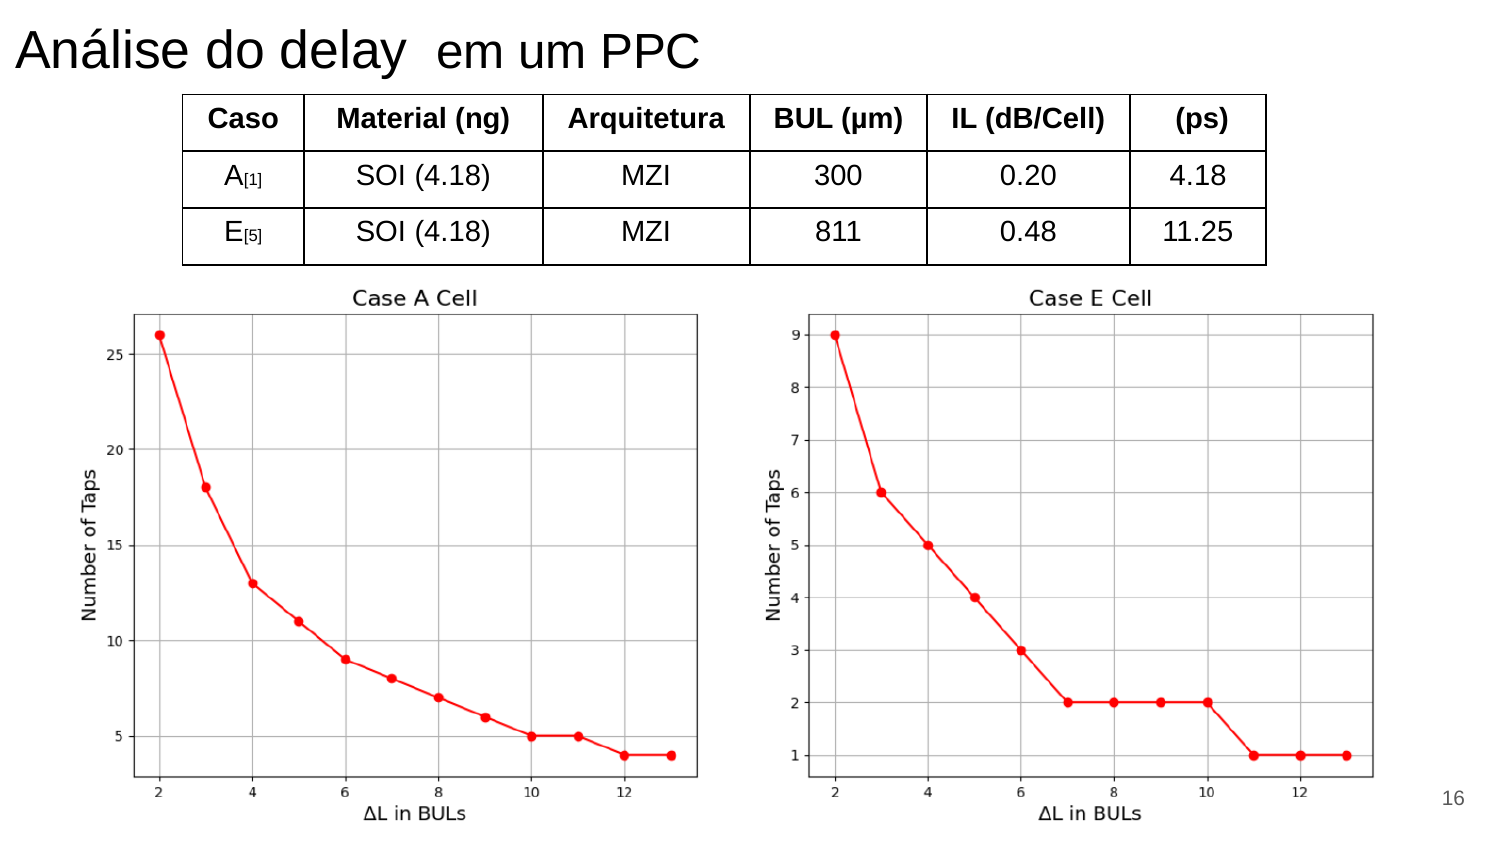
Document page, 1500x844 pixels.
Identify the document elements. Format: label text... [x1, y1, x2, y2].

picture [72, 281, 1377, 830]
slide_number 16 [1389, 764, 1480, 830]
